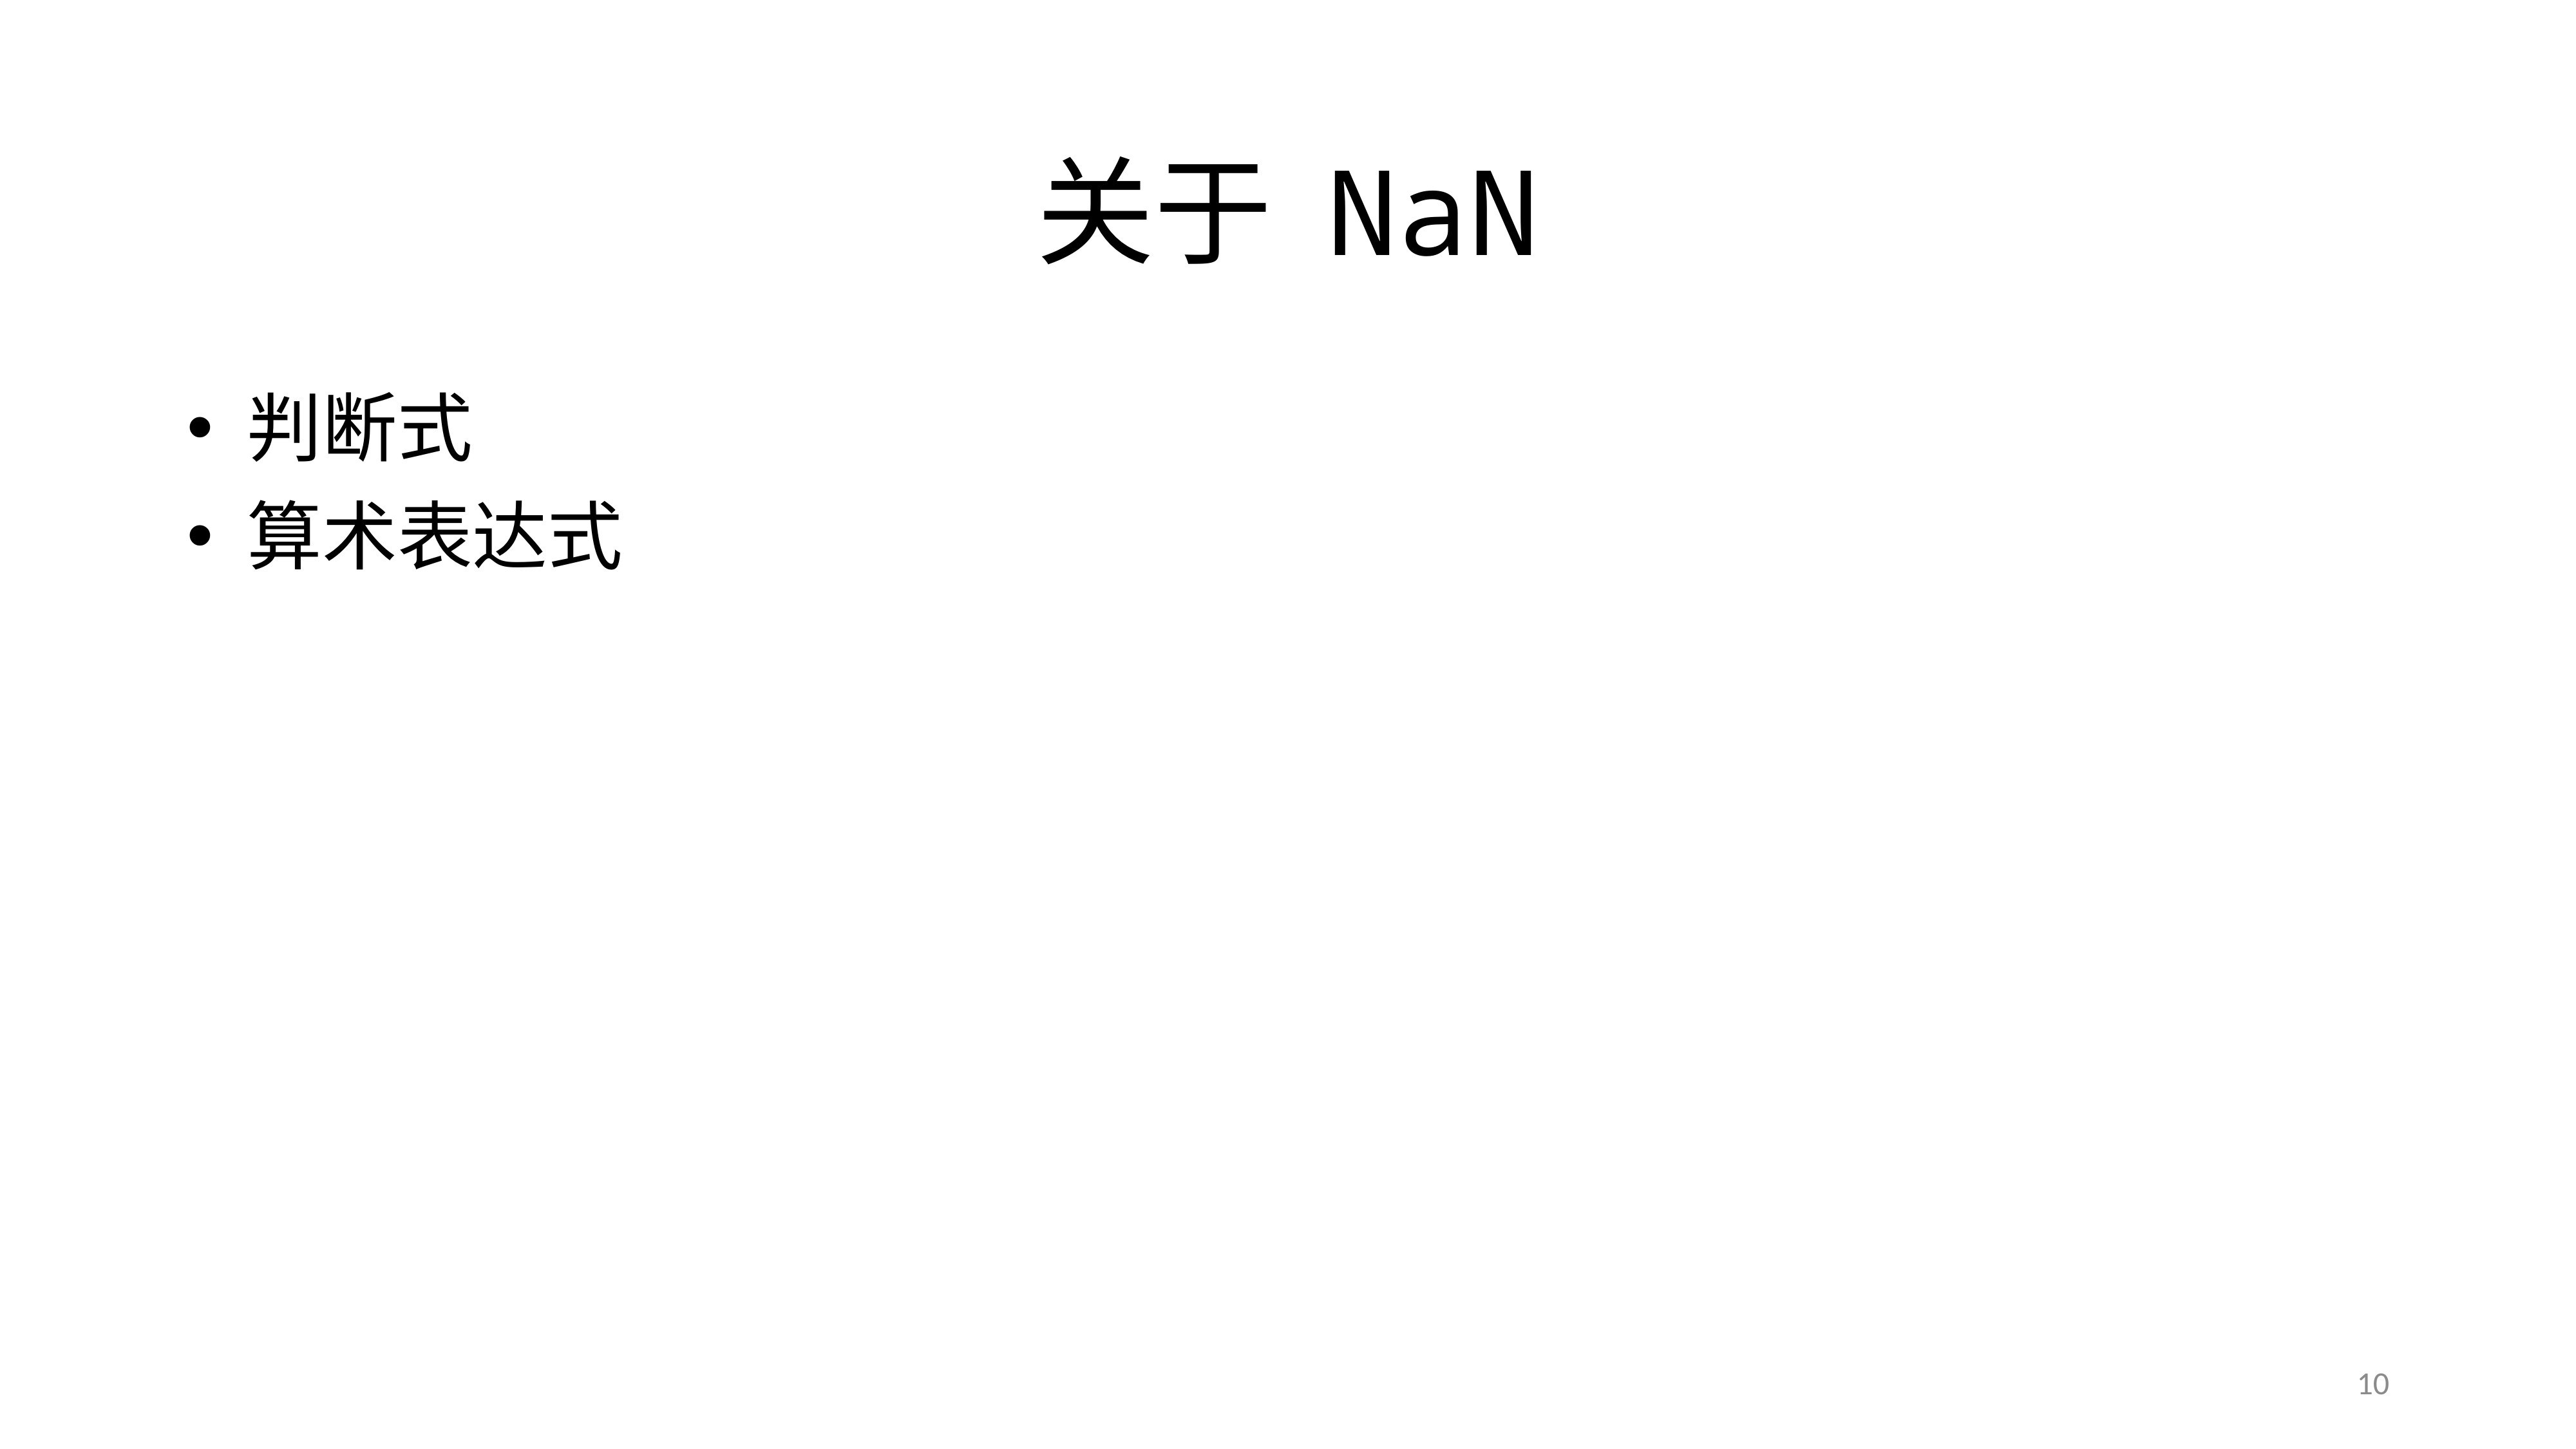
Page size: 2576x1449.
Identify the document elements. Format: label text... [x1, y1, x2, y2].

slide_number 10 [1819, 1343, 2399, 1421]
title 关于 NaN [177, 77, 2399, 357]
list 判断式 算术表达式 [177, 385, 2399, 1305]
